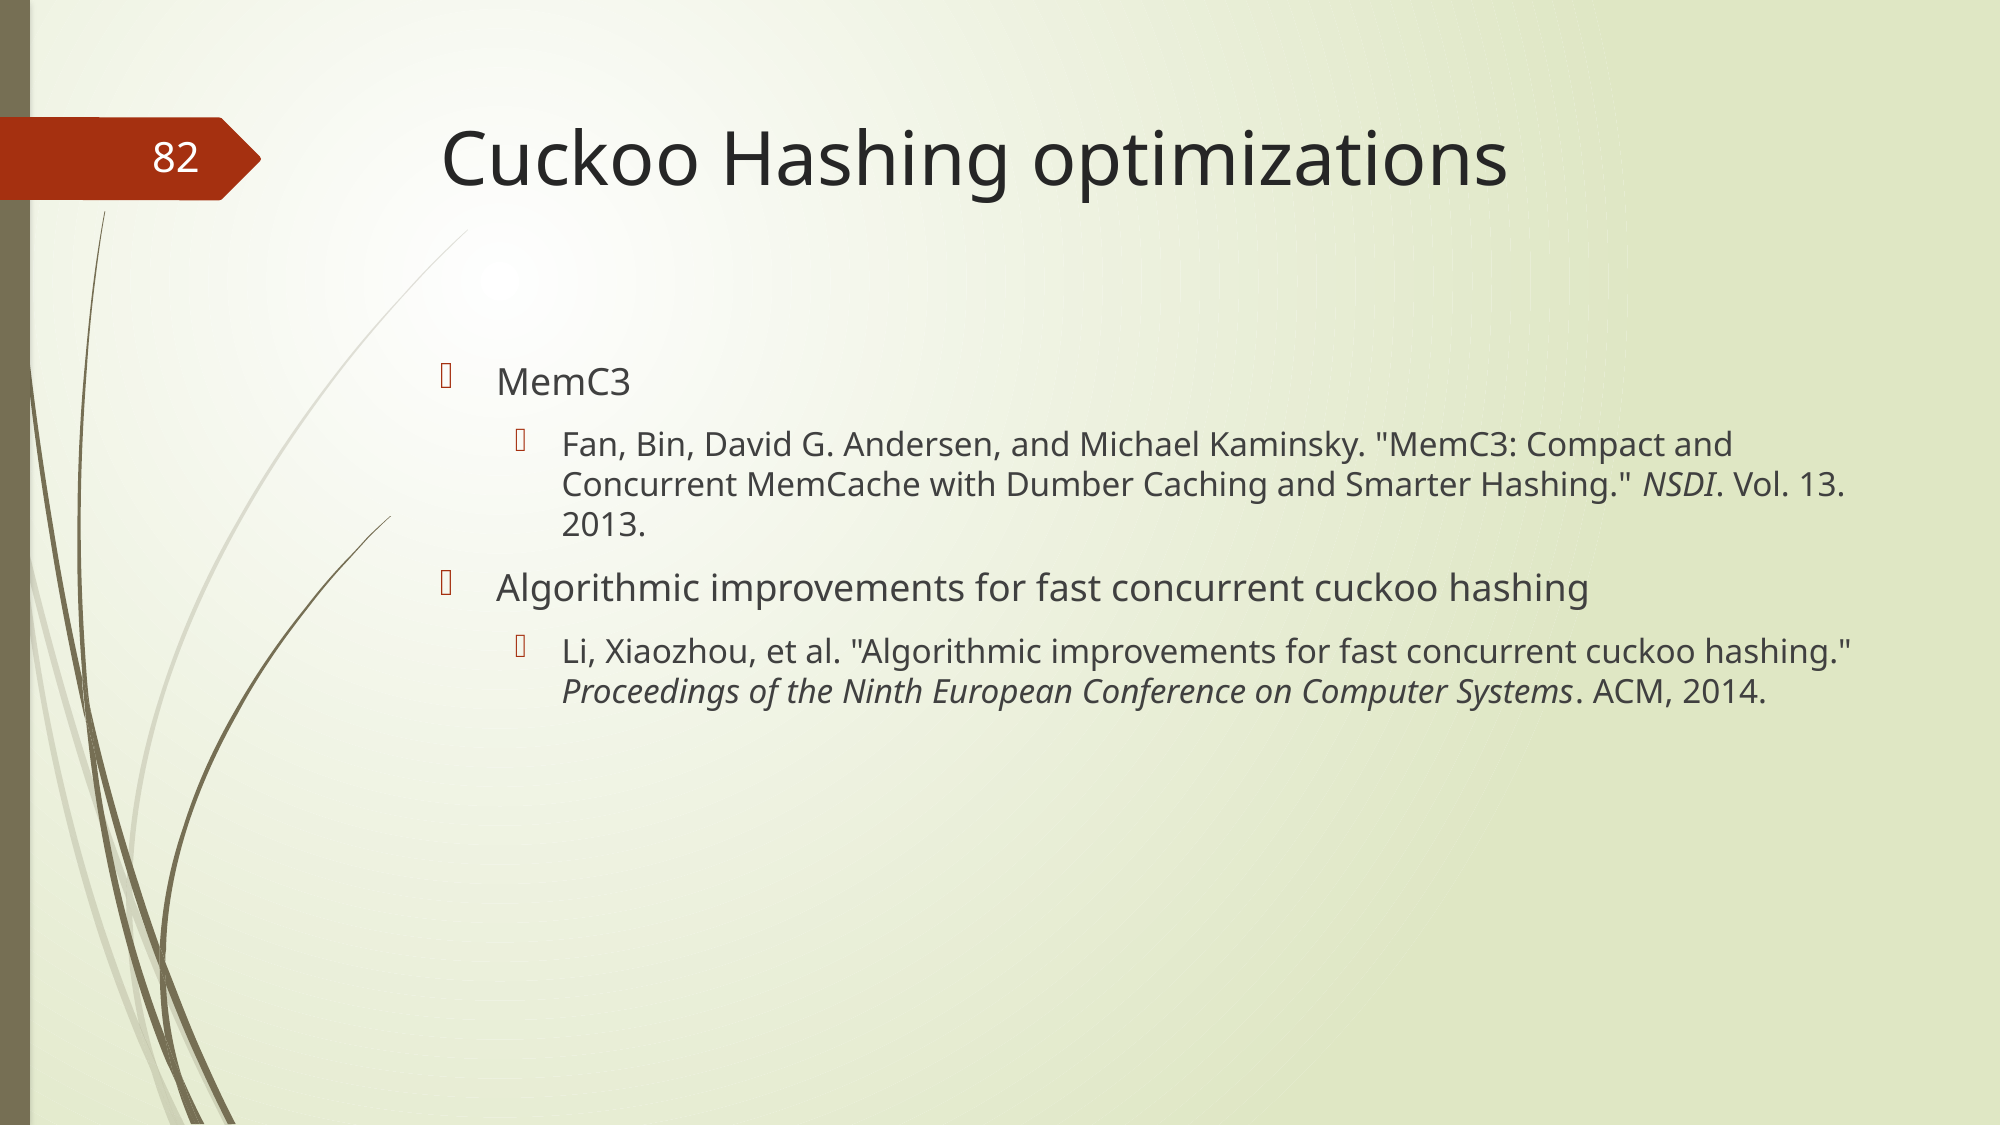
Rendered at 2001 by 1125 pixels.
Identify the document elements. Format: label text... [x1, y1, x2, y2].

list MemC3 Fan, Bin, David G. Andersen, and Michael Kaminsky. "MemC3: Compact and Concurrent MemCache with Dumber Caching and Smarter Hashing." NSDI. Vol. 13. 2013. Algorithmic improvements for fast concurrent cuckoo hashing Li, Xiaozhou, et al. "Algorithmic improvements for fast concurrent cuckoo hashing." Proceedings of the Ninth European Conference on Computer Systems. ACM, 2014. [424, 350, 1888, 970]
title Cuckoo Hashing optimizations [425, 102, 1888, 313]
slide_number 82 [87, 129, 216, 190]
